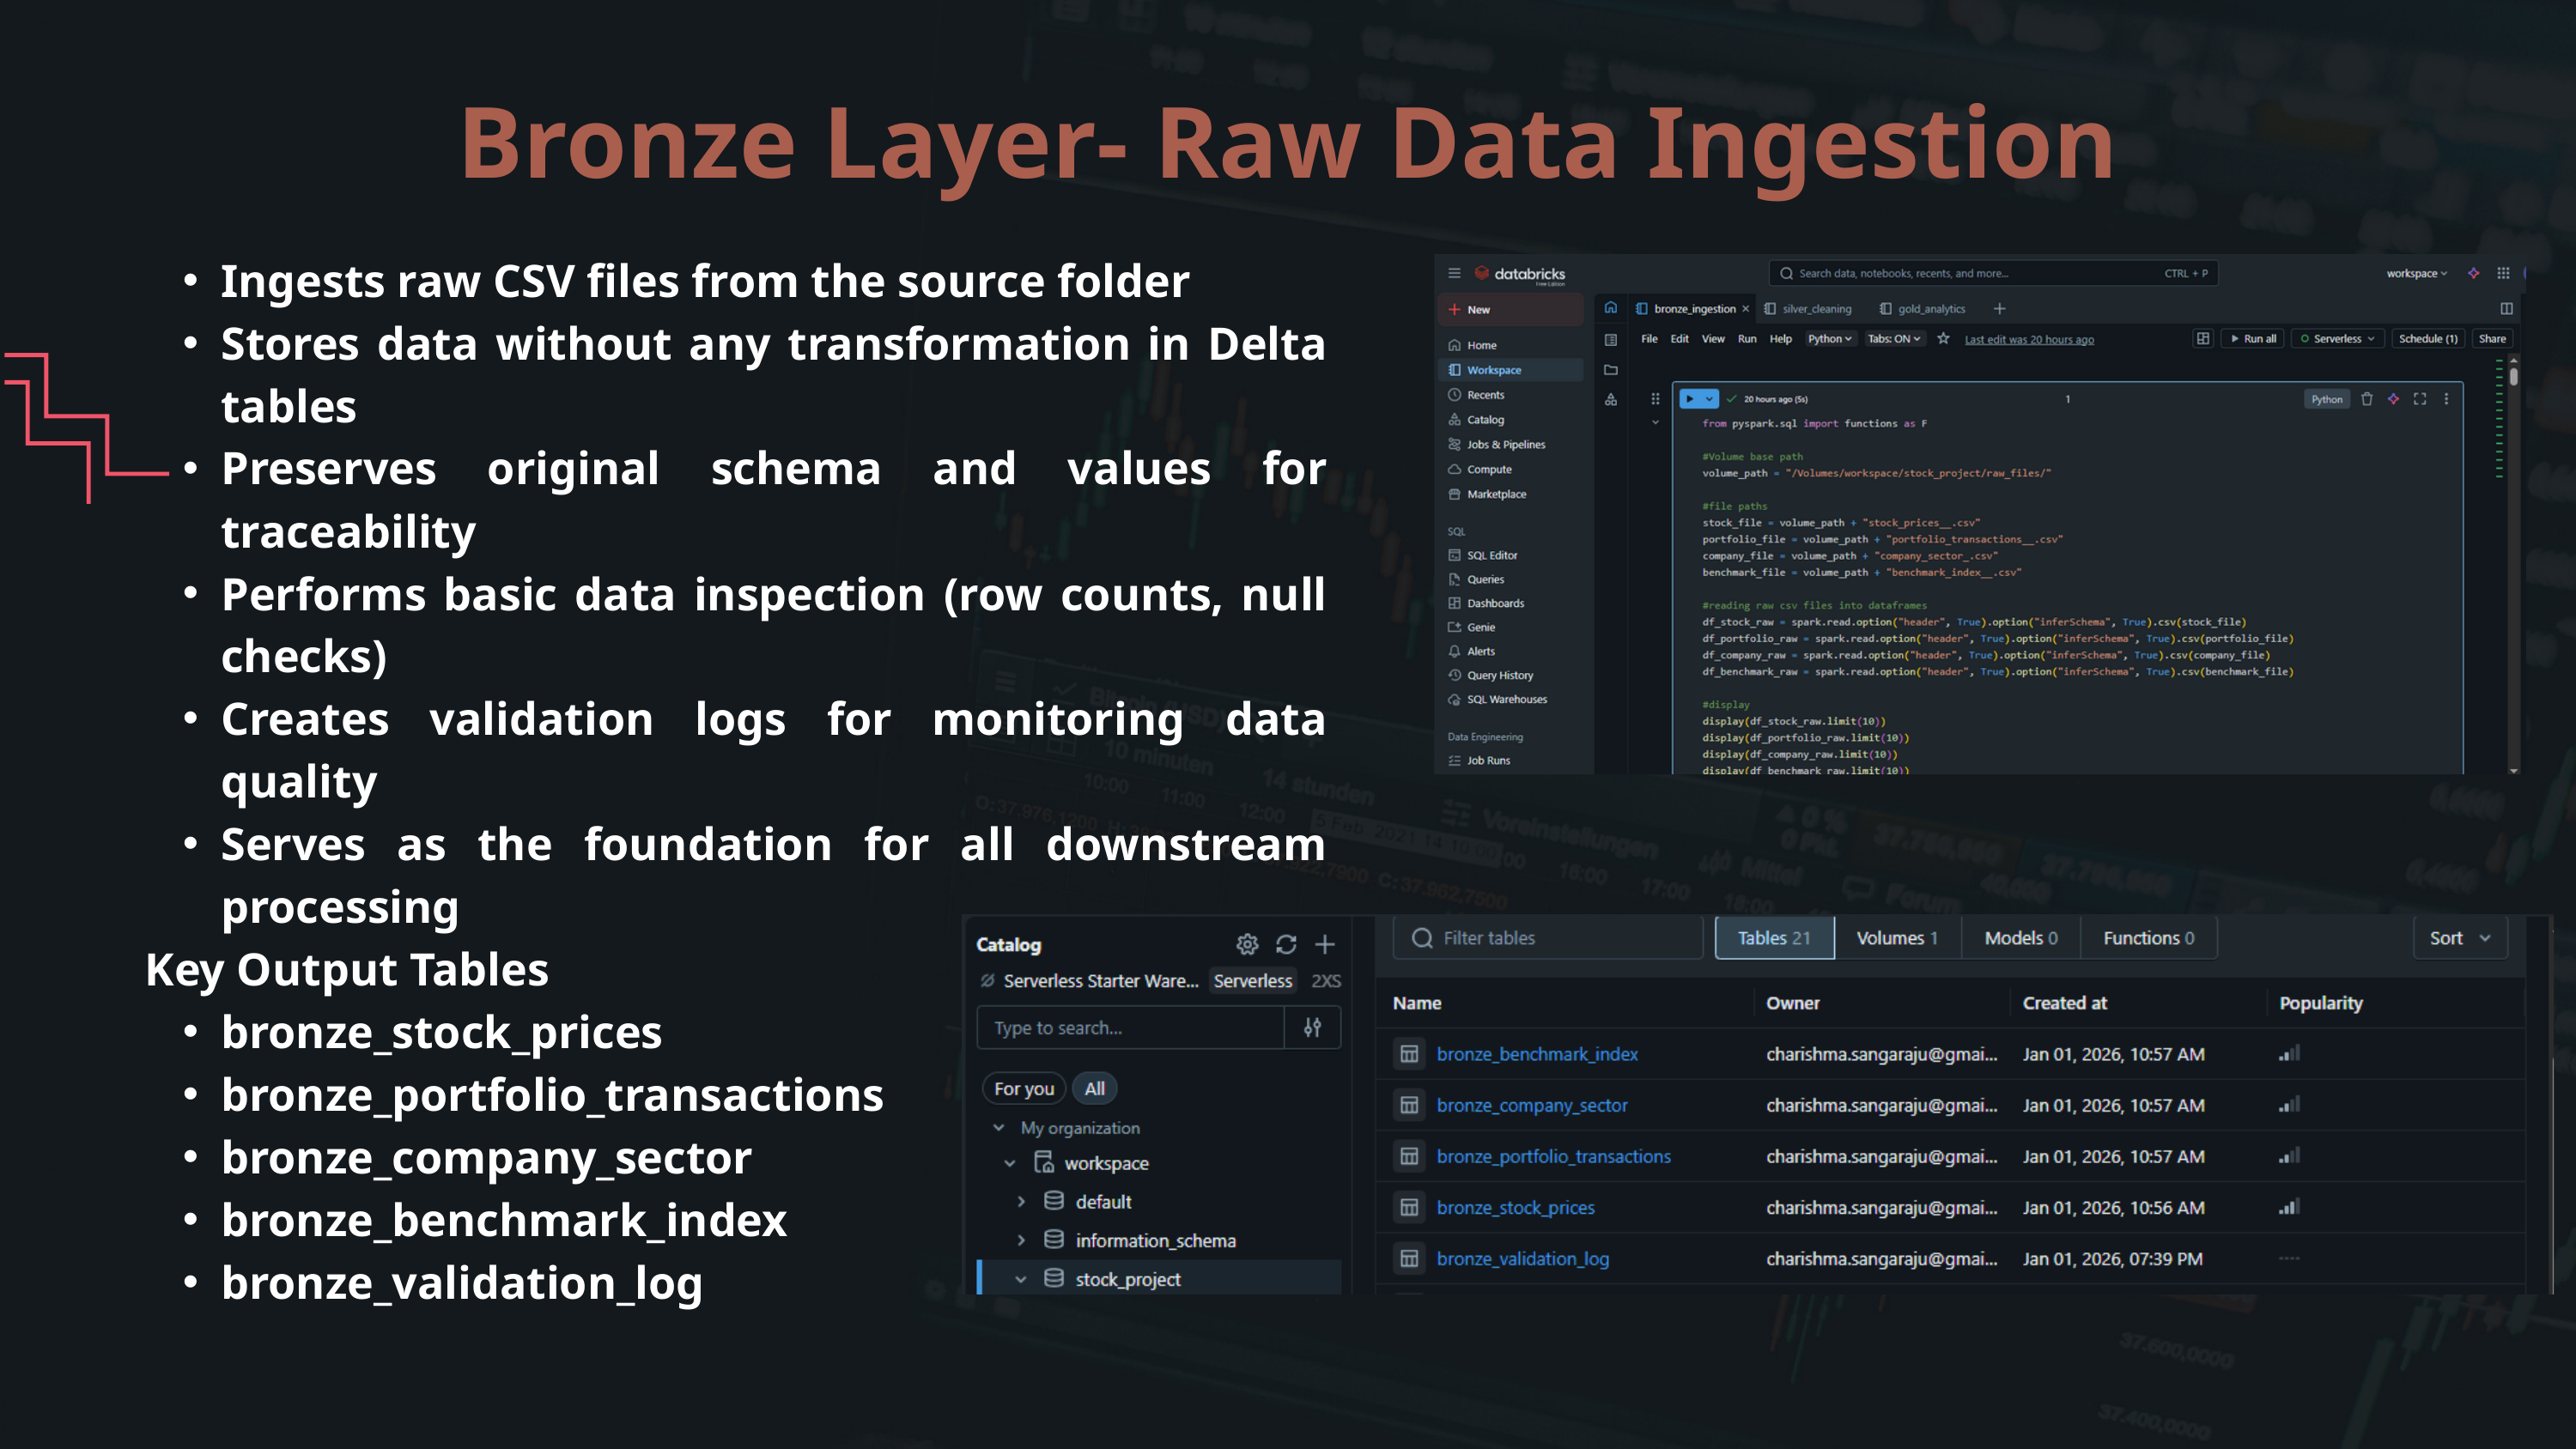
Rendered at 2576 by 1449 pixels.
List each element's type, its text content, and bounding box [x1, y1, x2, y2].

text_box [0, 0, 2576, 1449]
text_box [1434, 254, 2526, 775]
text_box [4, 294, 144, 504]
text_box Ingests raw CSV files from the source folder Stores data without any transformation in Delta tables Preserves original schema and values for traceability Performs basic data inspection (row counts, null checks) Creates validation logs for monitoring data quality Serves as the foundation for all downstream processing Key Output Tables bronze_stock_prices bronze_portfolio_transactions bronze_company_sector bronze_benchmark_index bronze_validation_log [144, 243, 1328, 1371]
text_box Bronze Layer- Raw Data Ingestion [398, 79, 2178, 198]
text_box [1328, 914, 2555, 1294]
